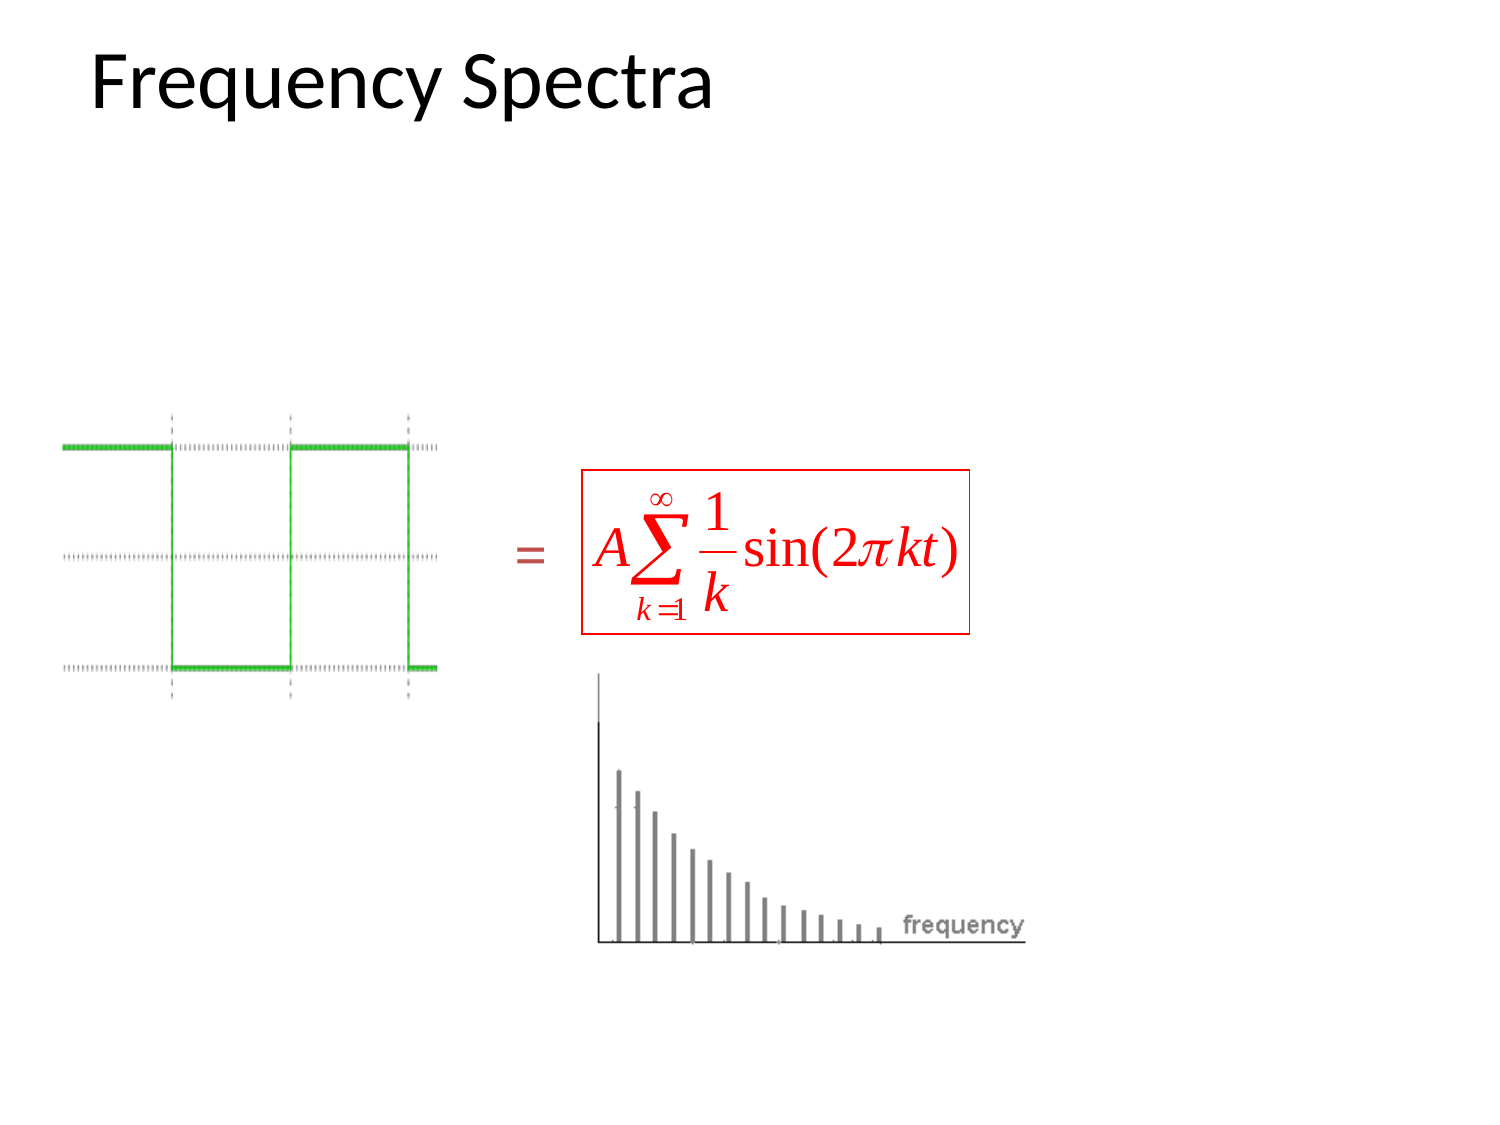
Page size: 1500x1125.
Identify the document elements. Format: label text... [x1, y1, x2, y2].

text_box = [500, 510, 577, 596]
title Frequency Spectra [74, 0, 1426, 151]
picture [62, 412, 438, 701]
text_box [582, 470, 969, 634]
picture [548, 666, 1040, 995]
